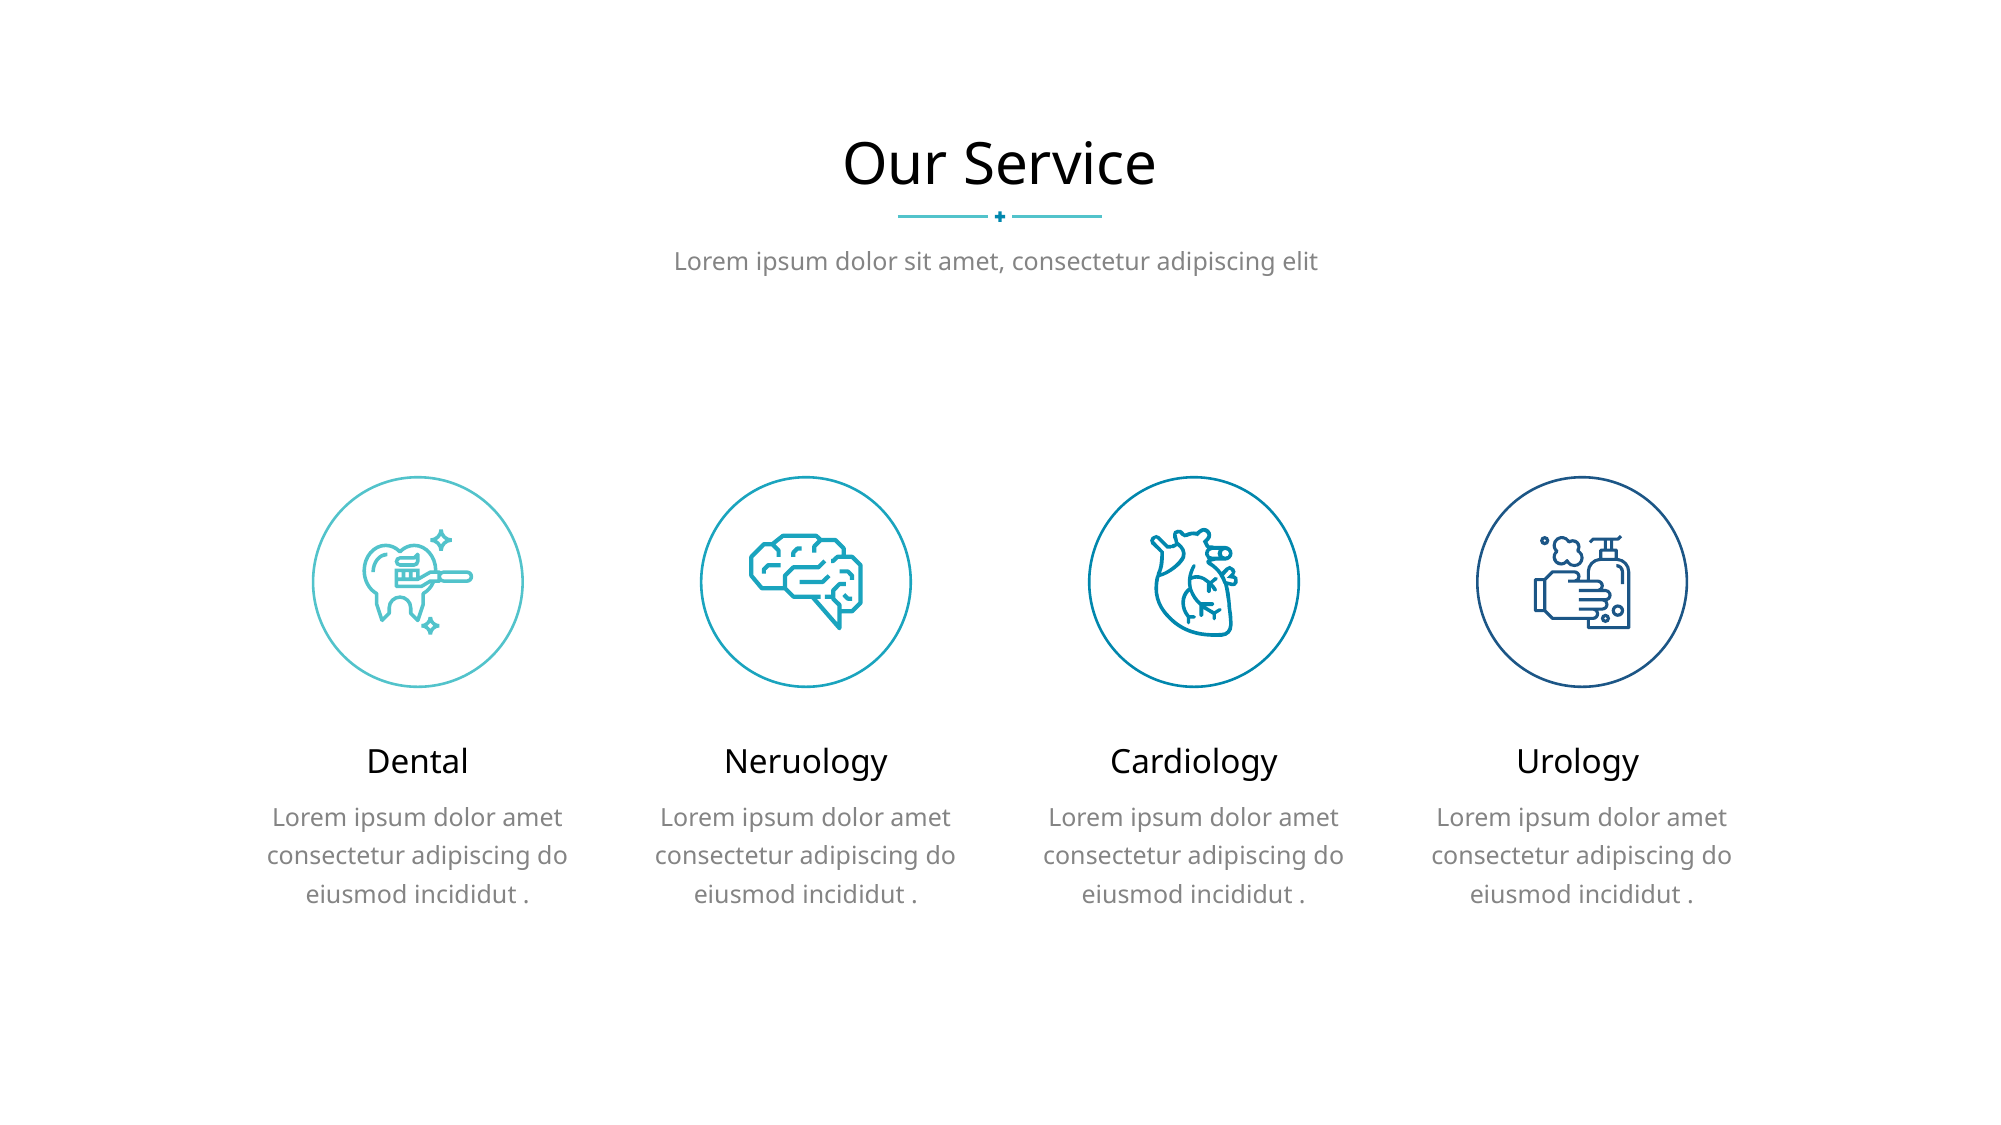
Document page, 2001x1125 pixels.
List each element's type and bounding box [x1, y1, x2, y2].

text_box [1407, 477, 1757, 915]
text_box [1019, 477, 1369, 915]
text_box [483, 118, 1517, 281]
text_box [242, 477, 593, 915]
text_box [631, 477, 981, 915]
